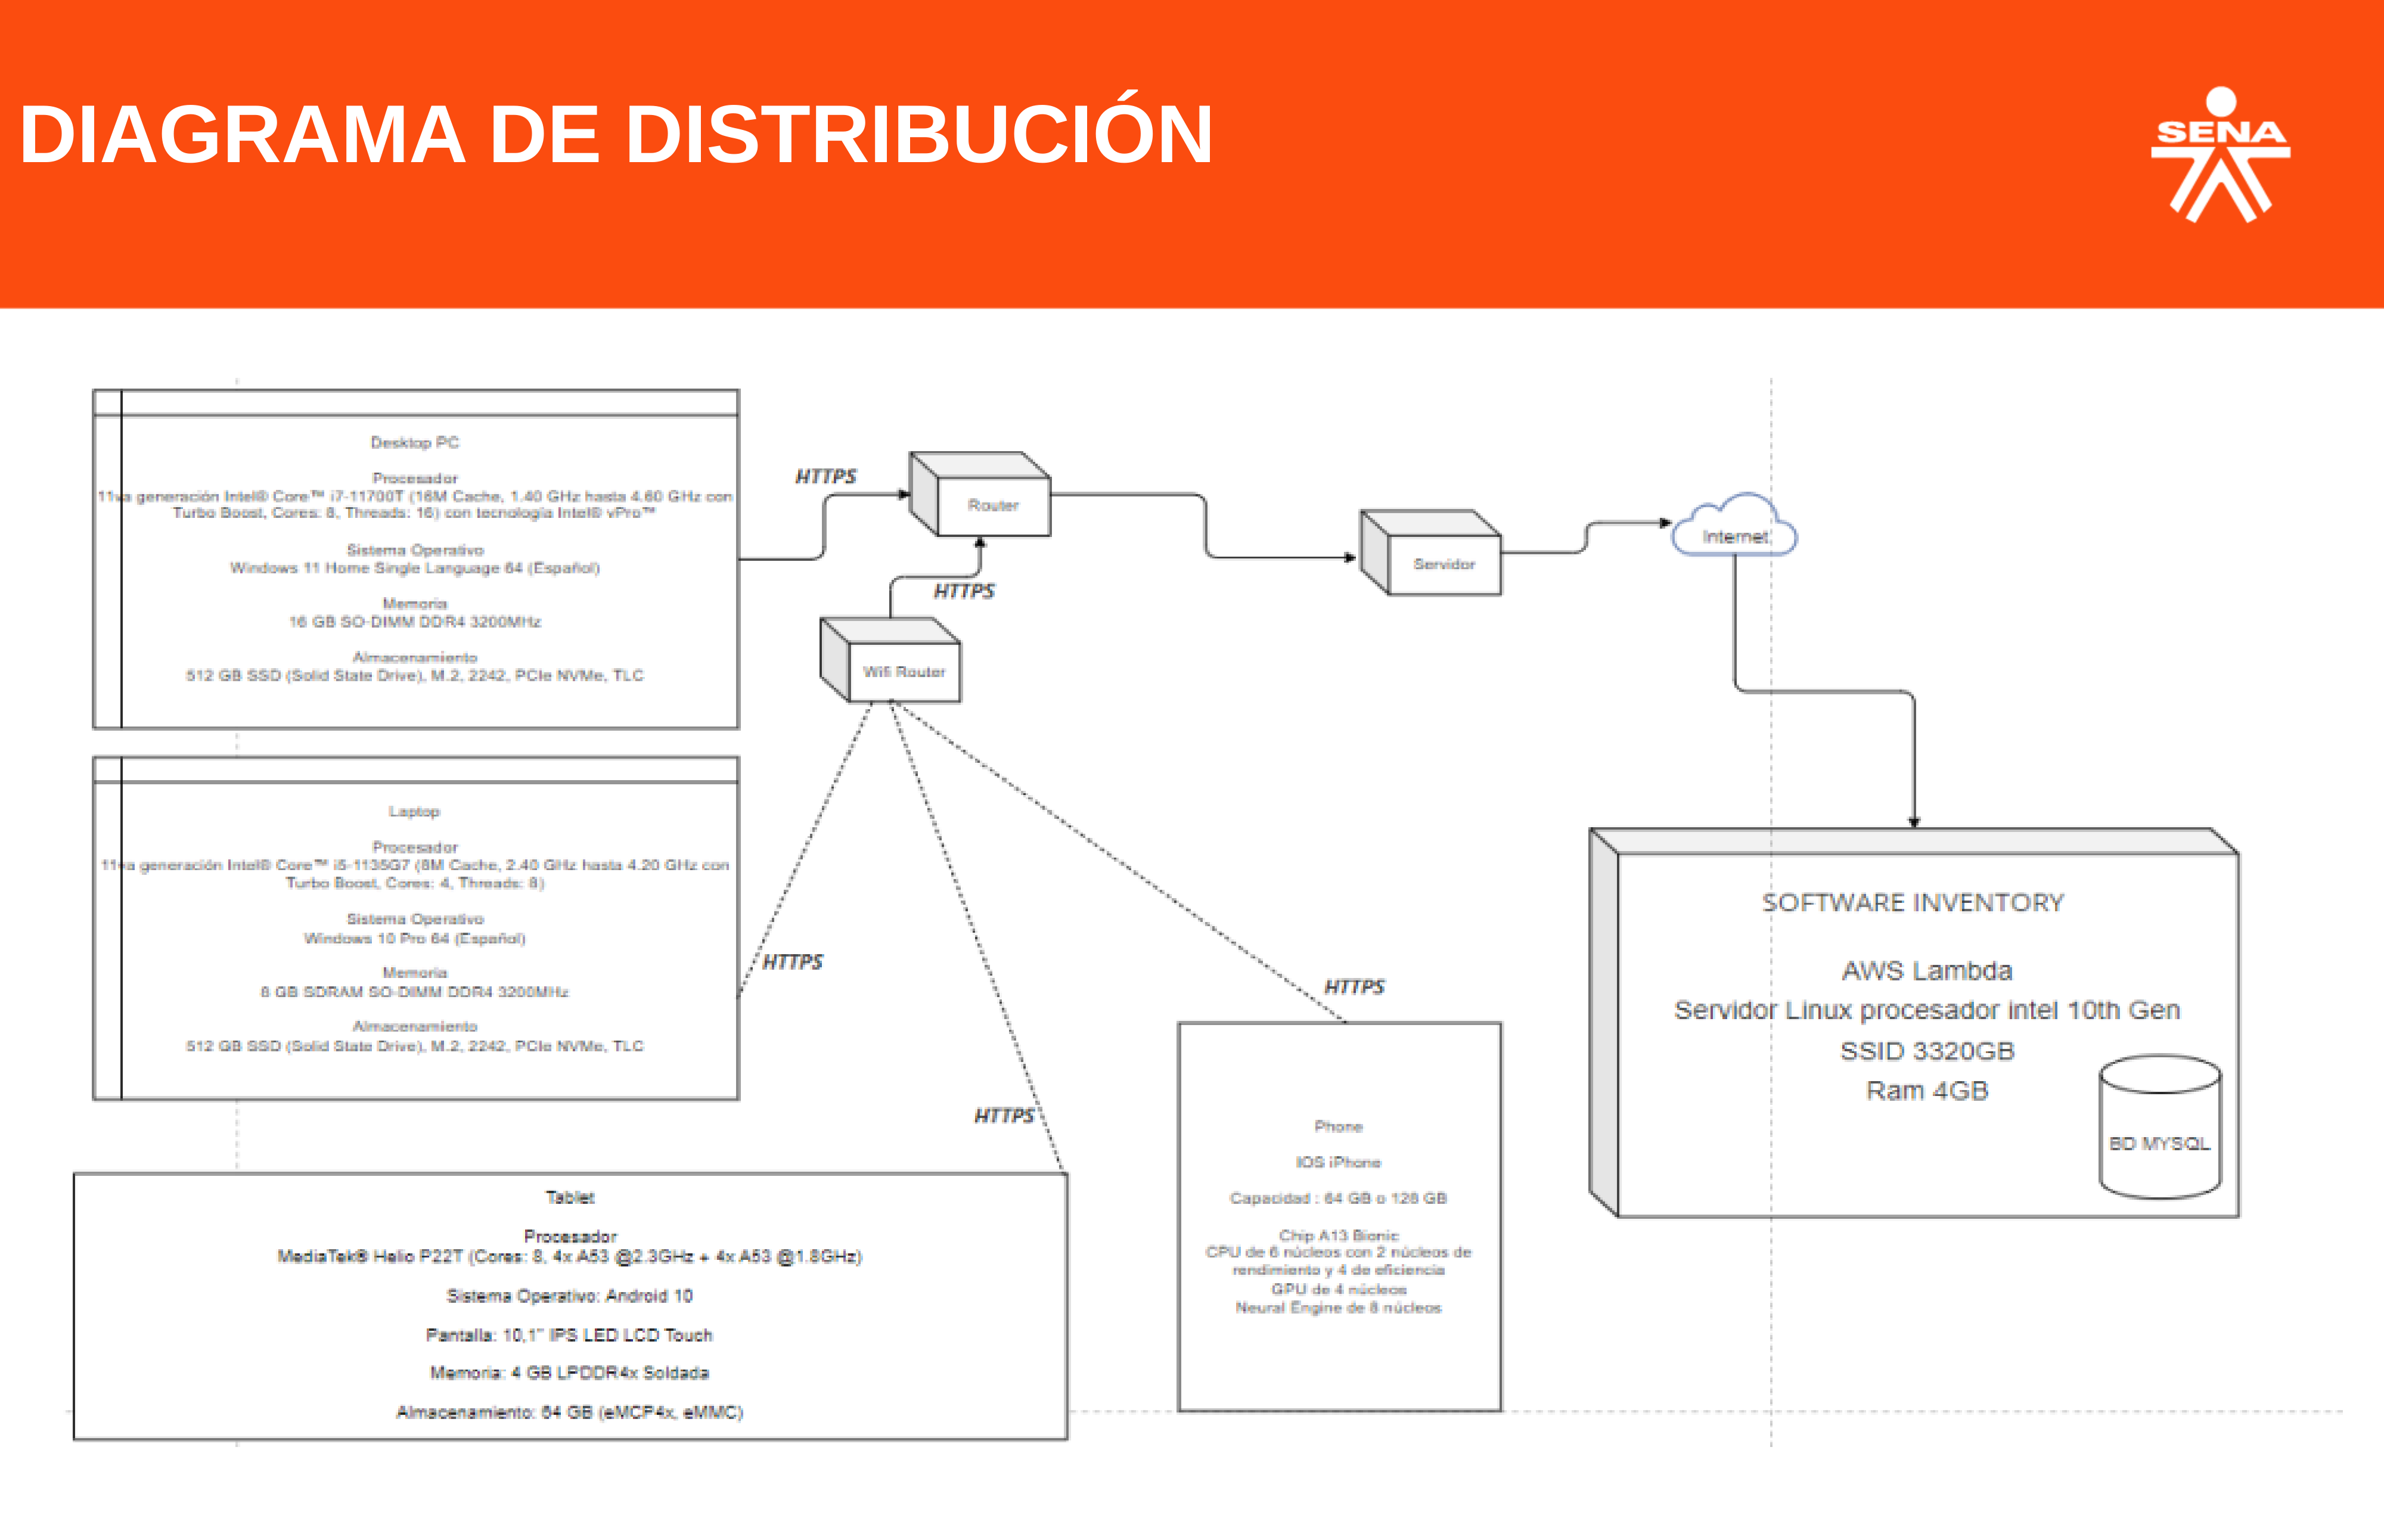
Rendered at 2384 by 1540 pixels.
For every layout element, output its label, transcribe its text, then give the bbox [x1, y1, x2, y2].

text_box DIAGRAMA DE DISTRIBUCIÓN [9, 76, 1300, 184]
picture [0, 0, 2384, 1540]
